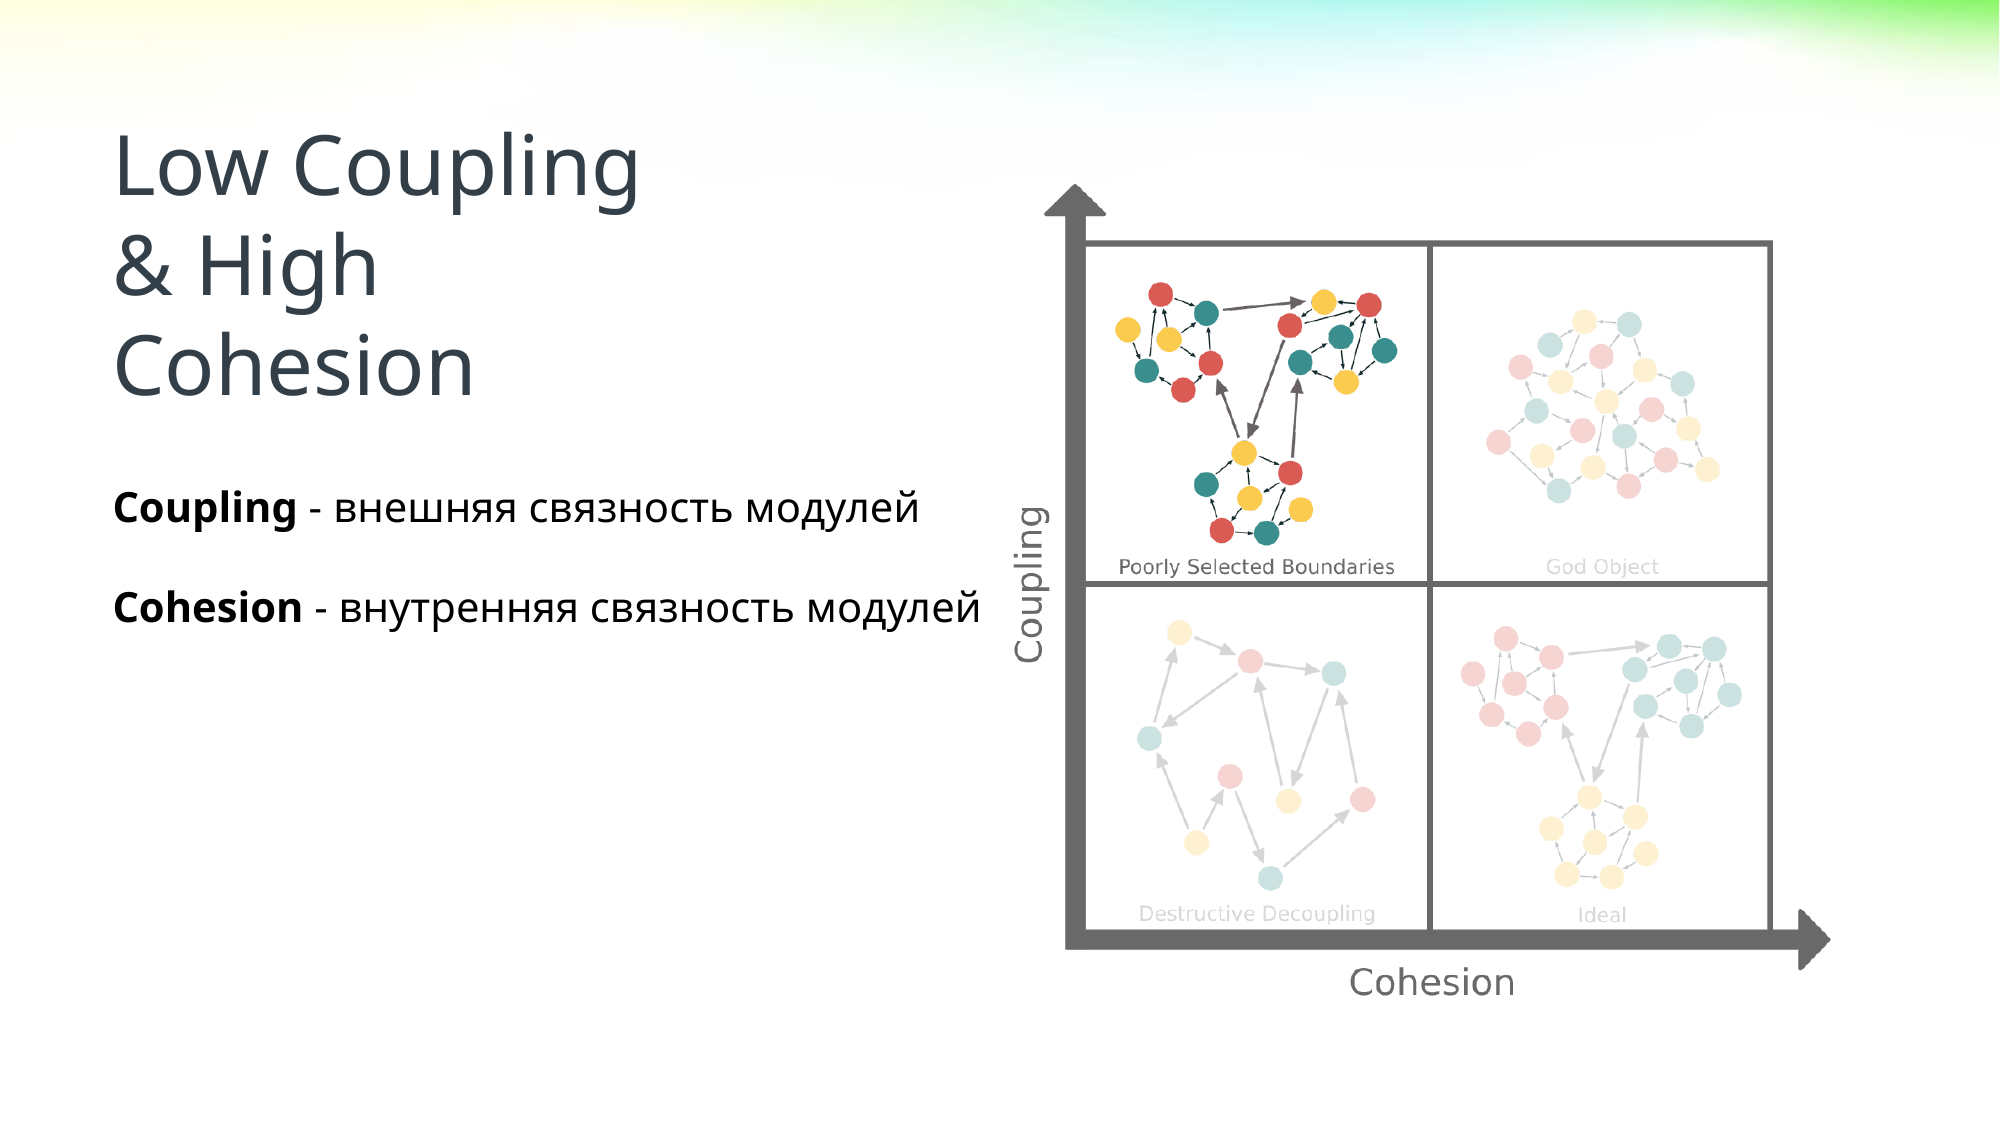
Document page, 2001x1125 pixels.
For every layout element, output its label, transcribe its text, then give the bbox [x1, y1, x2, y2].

text_box [0, 0, 2000, 192]
text_box Coupling - внешняя связность модулей Cohesion - внутренняя связность модулей [112, 480, 980, 949]
text_box Low Coupling & High Cohesion [112, 112, 700, 431]
picture [985, 149, 1849, 1013]
